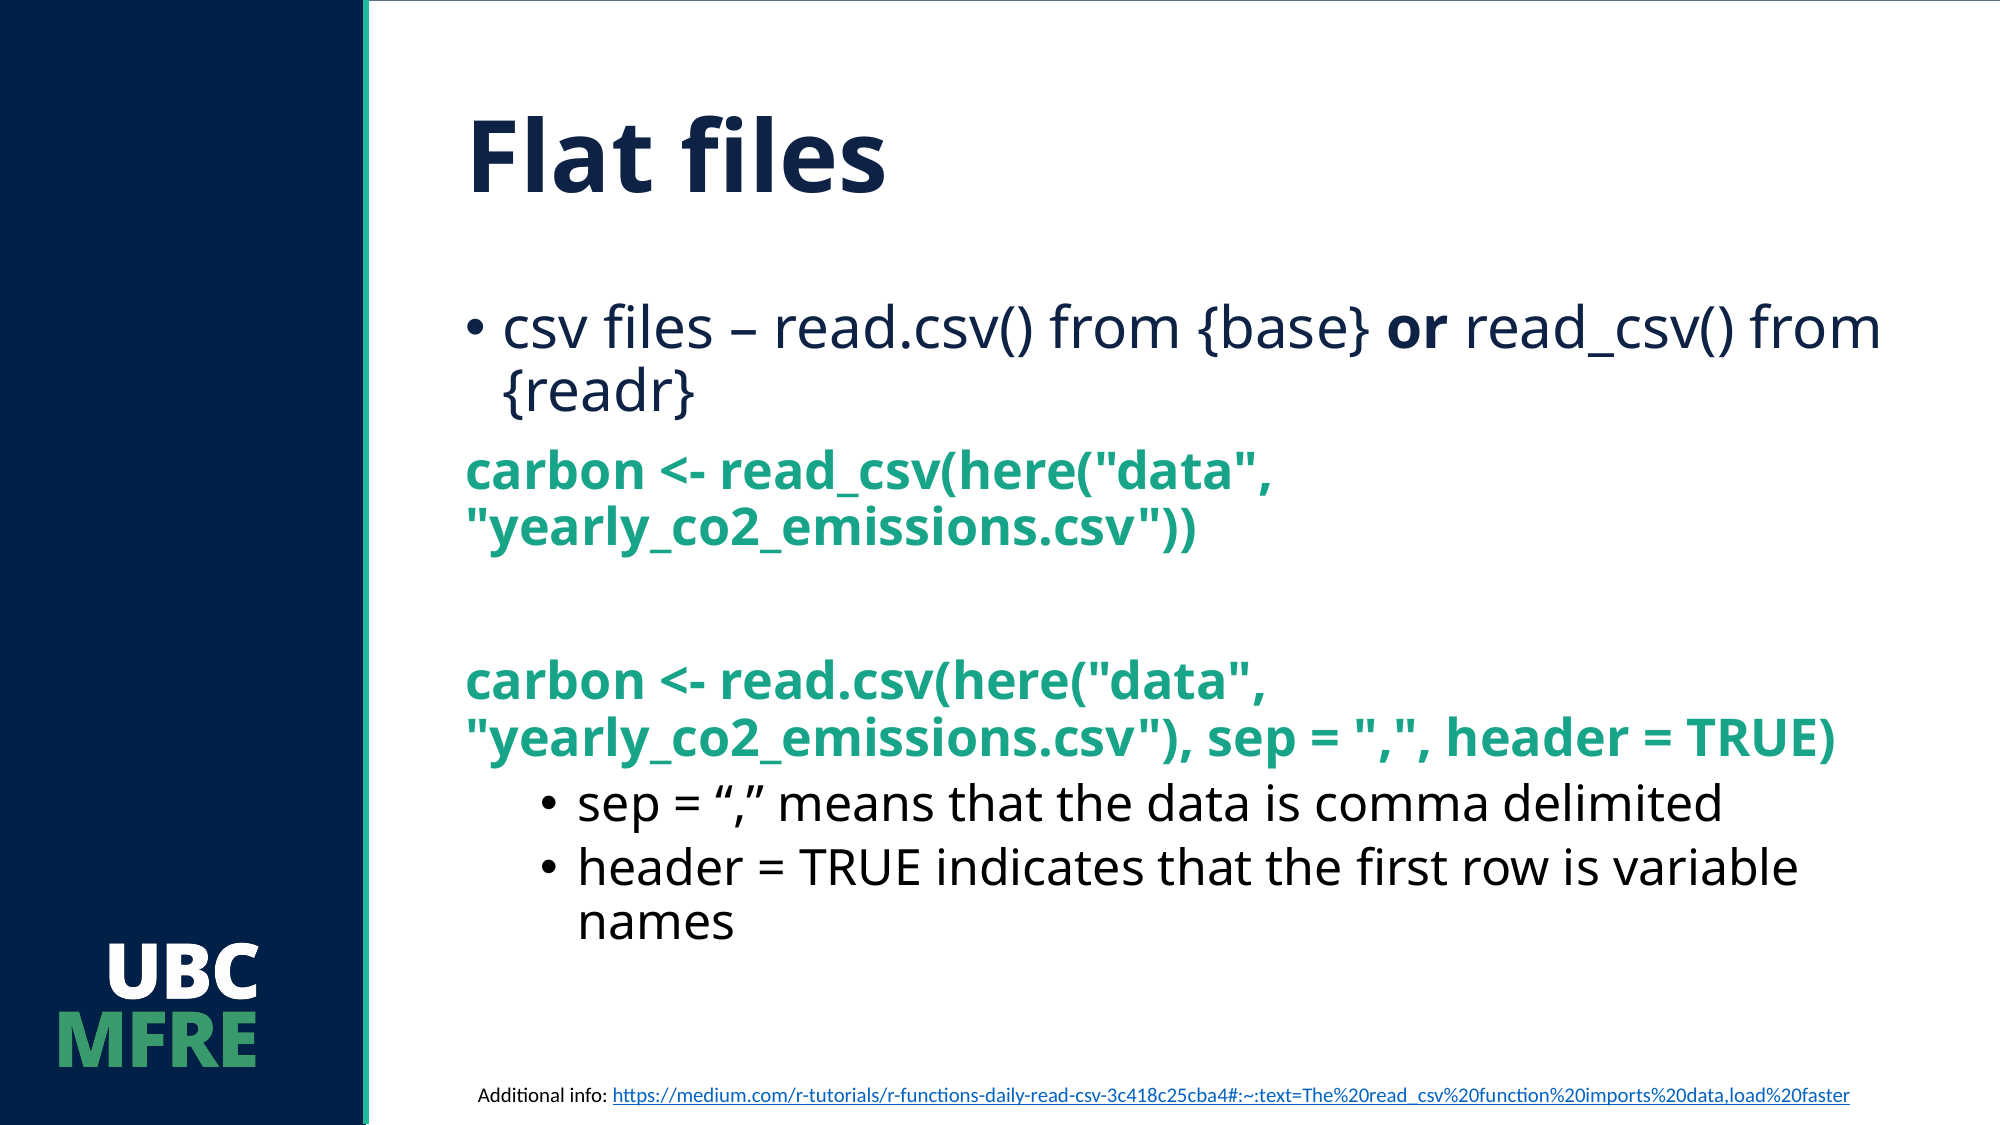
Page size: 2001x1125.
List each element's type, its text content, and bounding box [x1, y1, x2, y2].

text_box Additional info: https://medium.com/r-tutorials/r-functions-daily-read-csv-3c418c25cba4#:~:text=The%20read_csv%20function%20imports%20data,load%20faster [463, 1074, 1871, 1114]
picture [37, 928, 279, 1083]
list csv files – read.csv() from {base} or read_csv() from {readr} carbon <- read_csv(here("data", "yearly_co2_emissions.csv")) carbon <- read.csv(here("data", "yearly_co2_emissions.csv"), sep = ",", header = TRUE) sep = “,” means that the data is comma delimited header = TRUE indicates that the first row is variable names [450, 290, 1943, 1083]
title Flat files [450, 50, 1943, 269]
